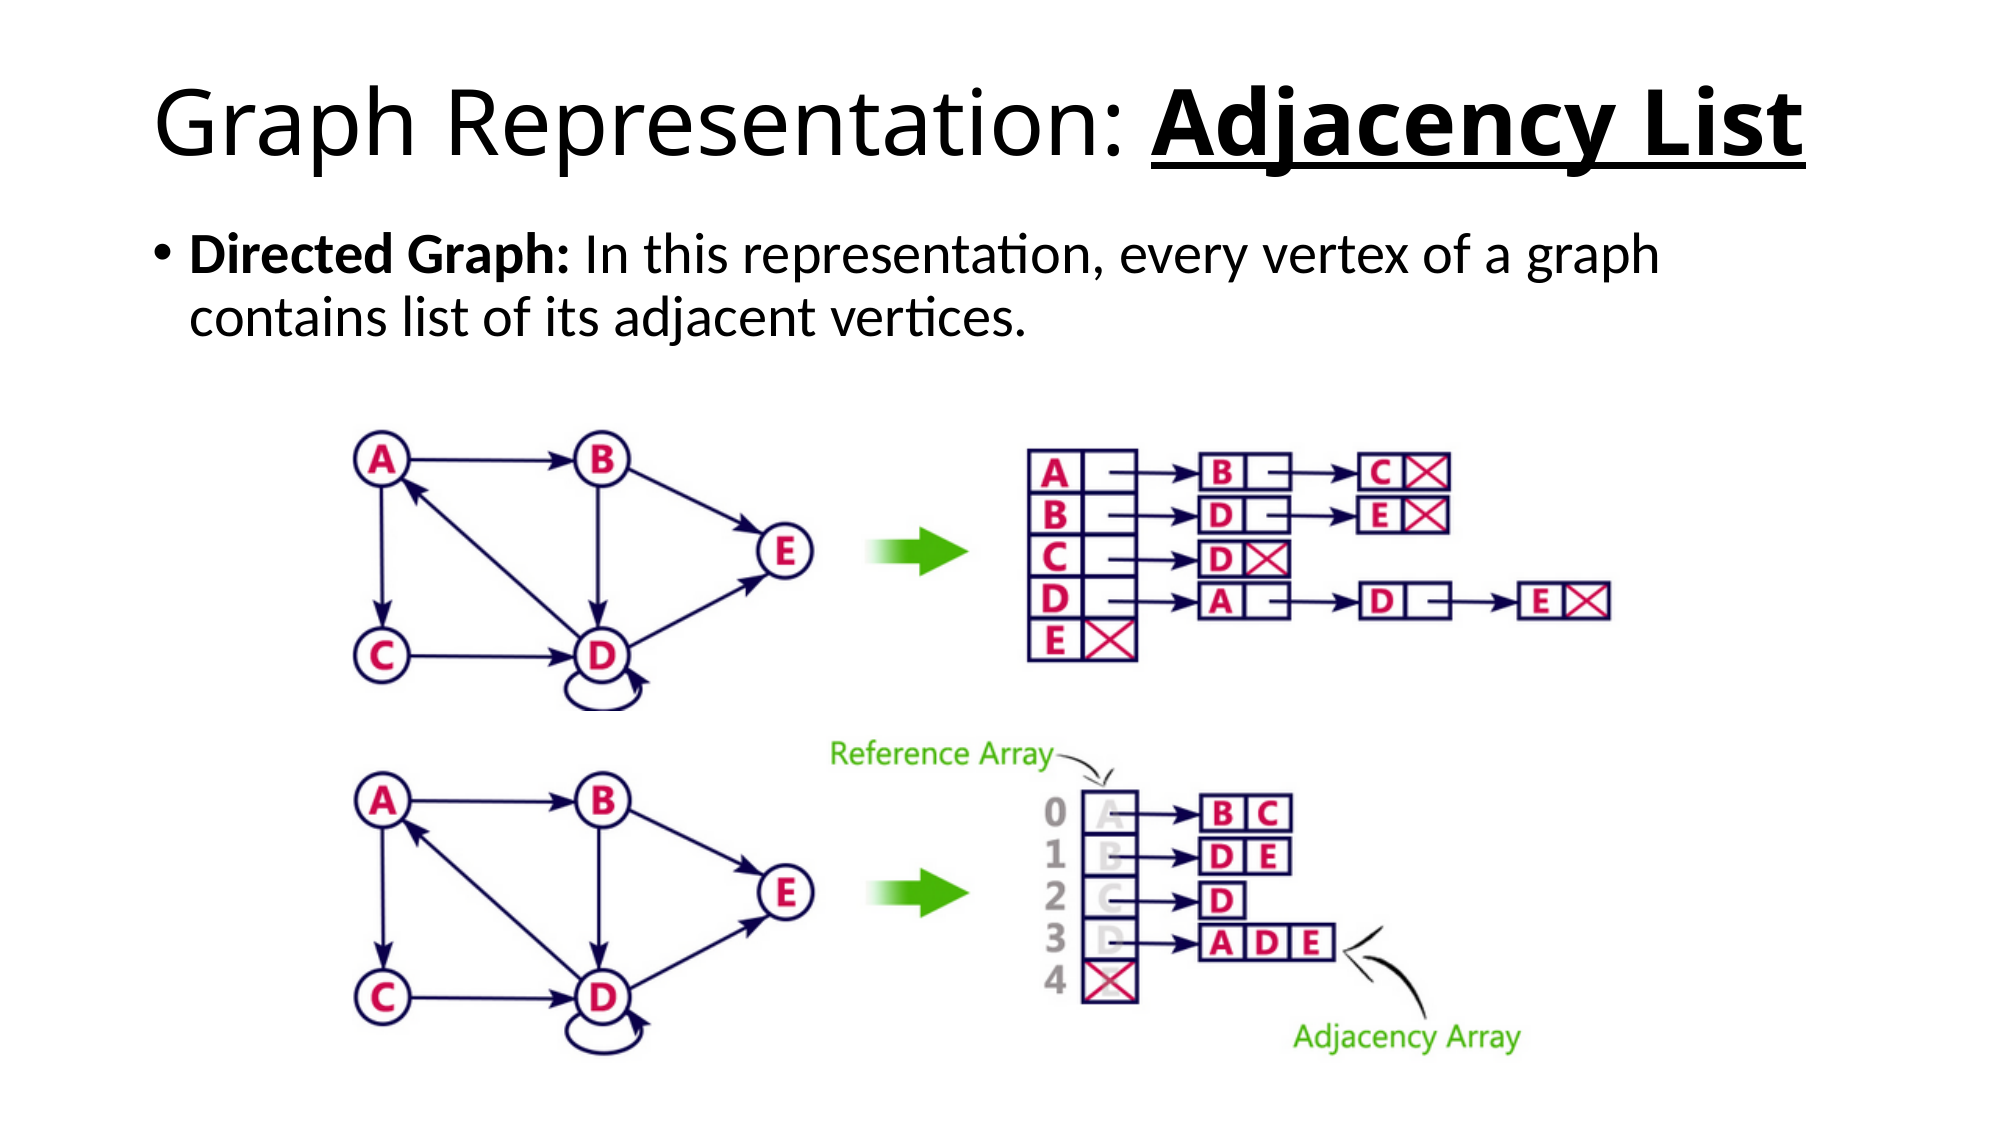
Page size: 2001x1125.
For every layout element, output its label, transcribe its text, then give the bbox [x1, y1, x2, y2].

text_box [351, 416, 1620, 1064]
title Graph Representation: Adjacency List [137, 59, 1863, 192]
list Directed Graph: In this representation, every vertex of a graph contains list of its adjacent vertices. [137, 215, 1863, 1066]
